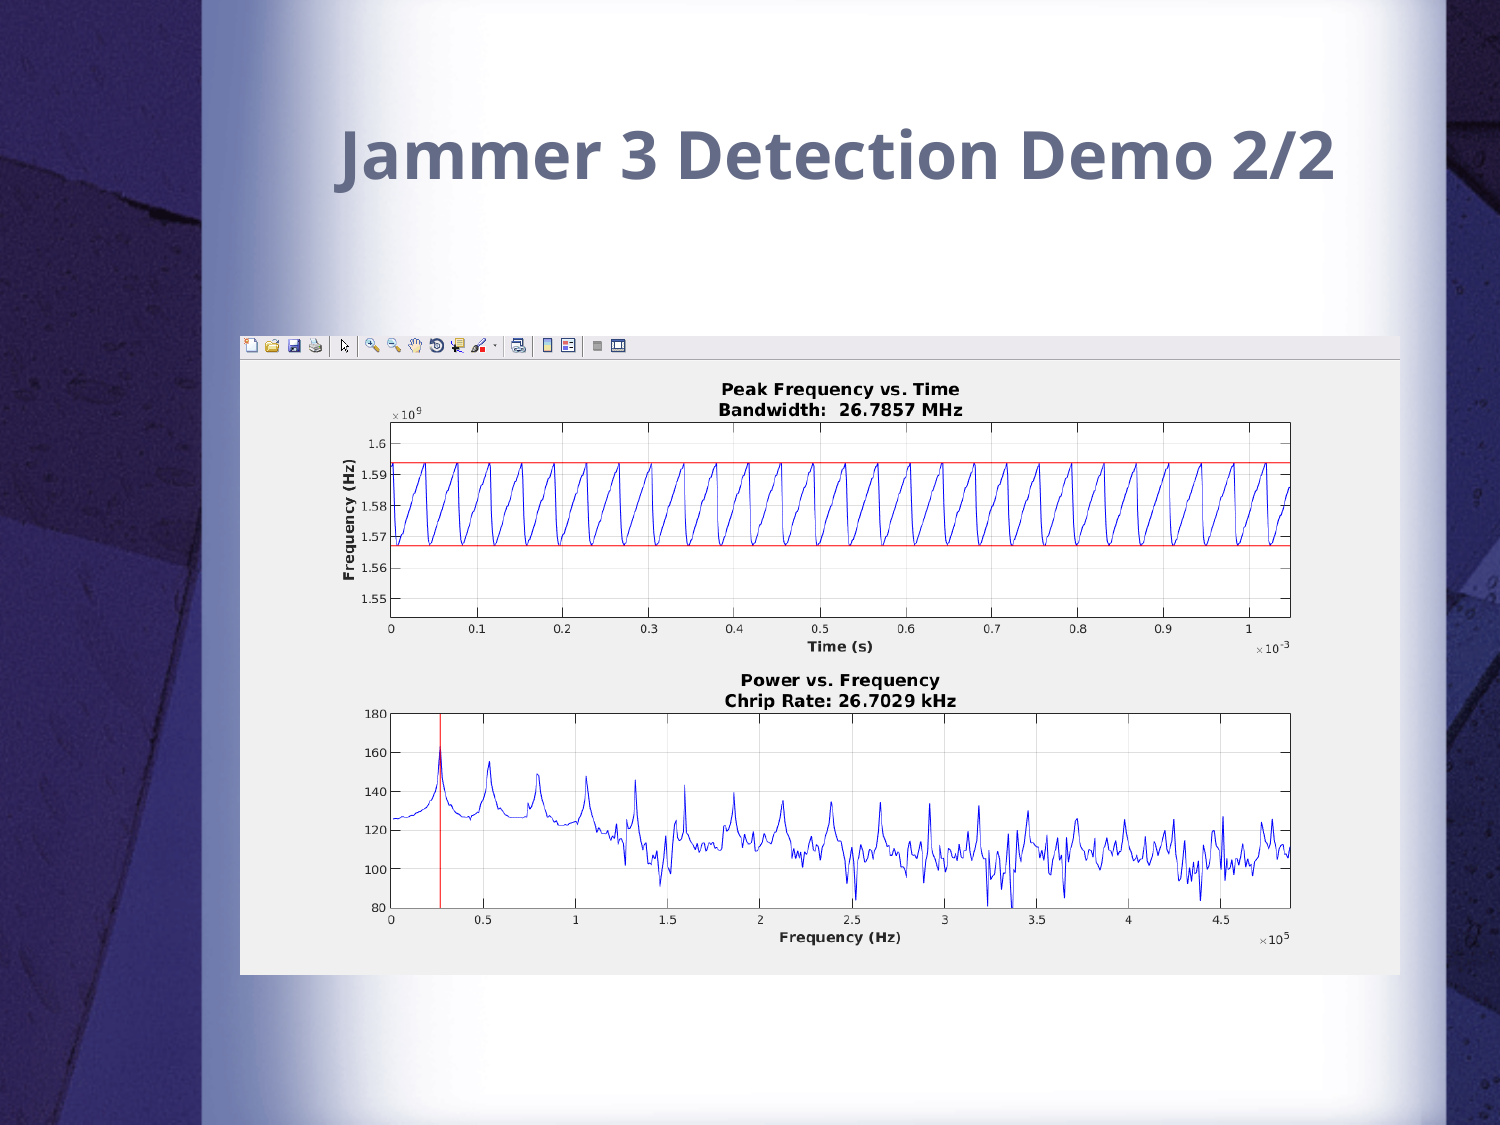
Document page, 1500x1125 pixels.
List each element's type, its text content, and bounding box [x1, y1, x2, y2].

title Jammer 3 Detection Demo 2/2 [324, 37, 1400, 200]
picture [0, 0, 1500, 1125]
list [239, 336, 1401, 976]
